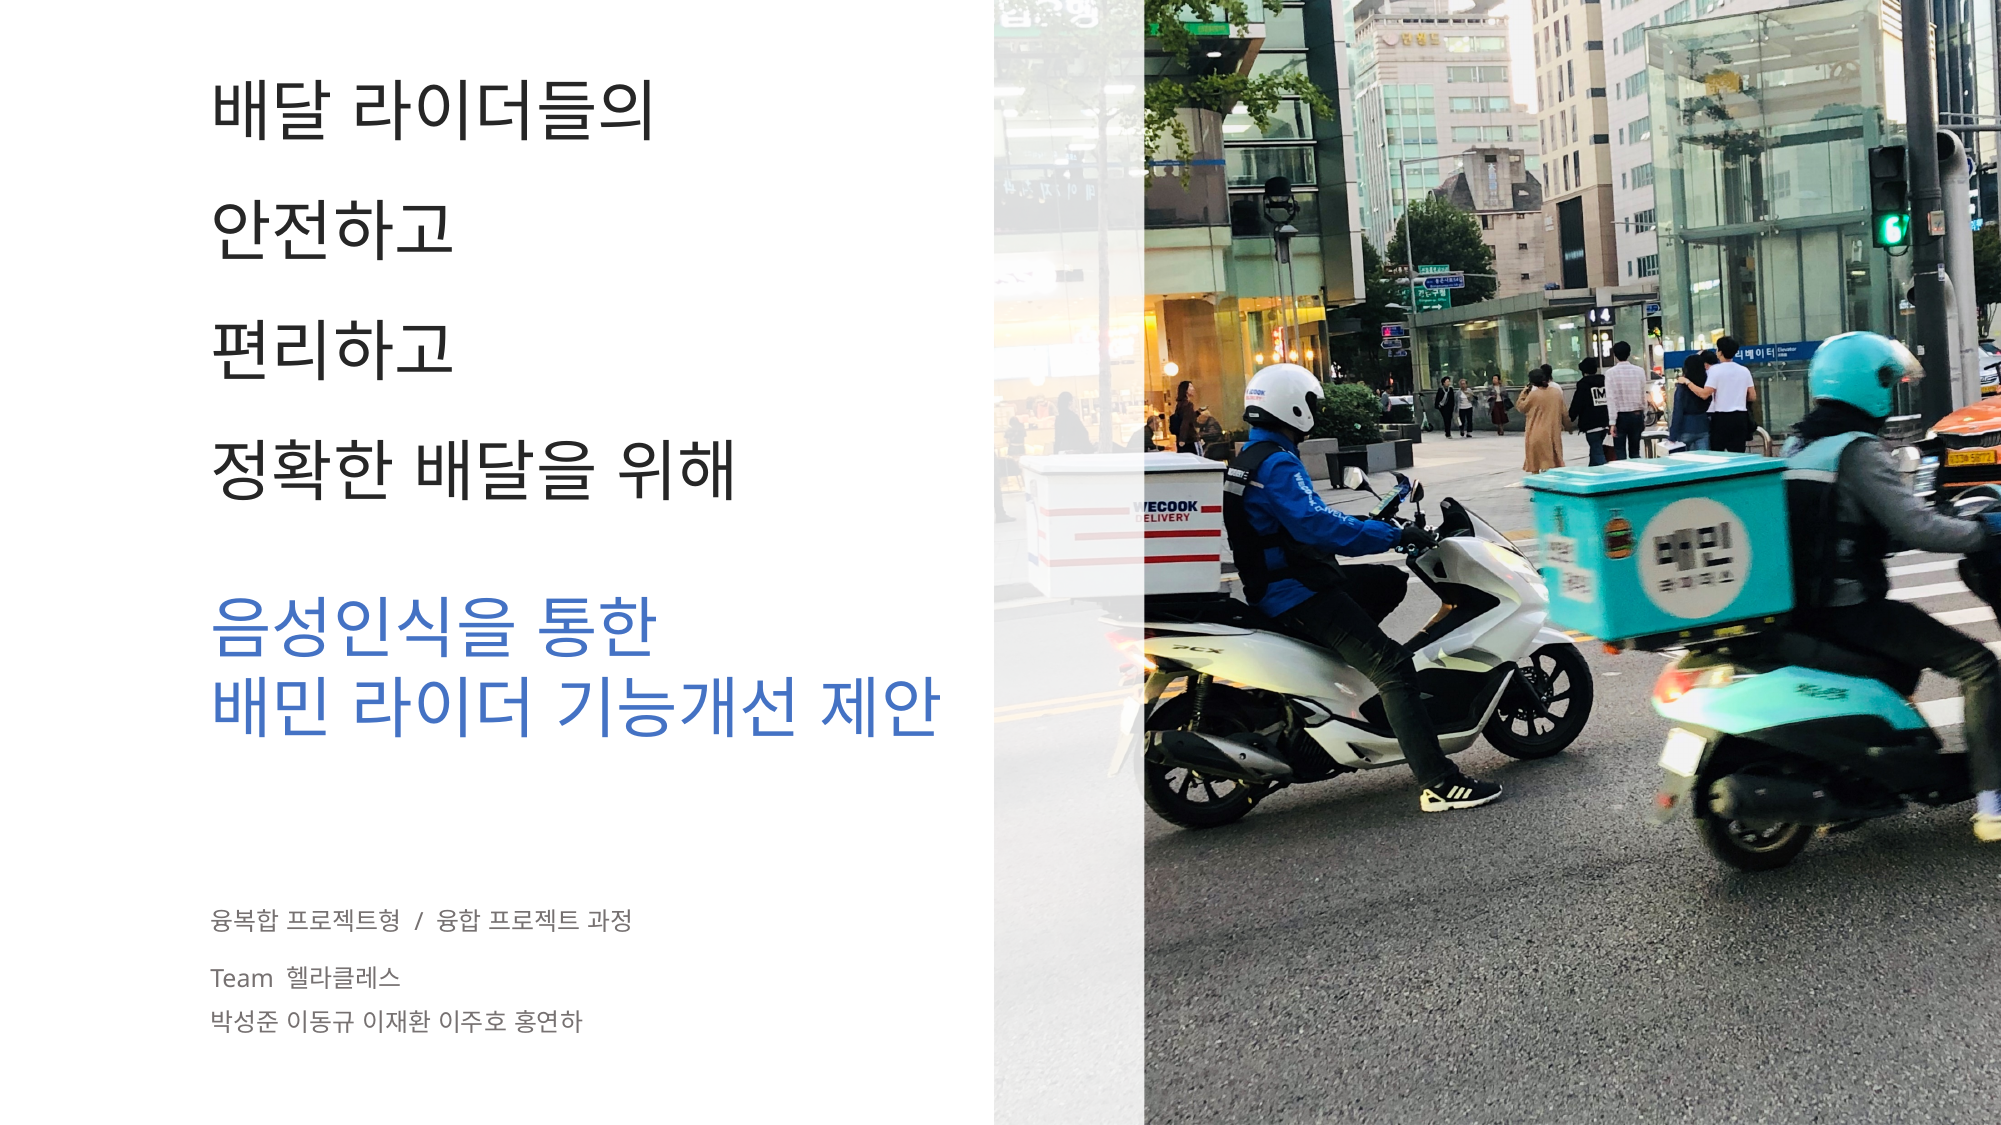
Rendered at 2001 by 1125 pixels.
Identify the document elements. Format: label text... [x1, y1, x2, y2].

text_box [0, 0, 993, 1125]
picture [993, 0, 2001, 1125]
text_box 음성인식을 통한 배민 라이더 기능개선 제안 [195, 578, 993, 753]
text_box Team 헬라클레스 박성준 이동규 이재환 이주호 홍연하 [195, 939, 993, 1045]
text_box 배달 라이더들의 안전하고 편리하고 정확한 배달을 위해 [195, 21, 993, 516]
text_box 융복합 프로젝트형 / 융합 프로젝트 과정 [195, 883, 823, 939]
